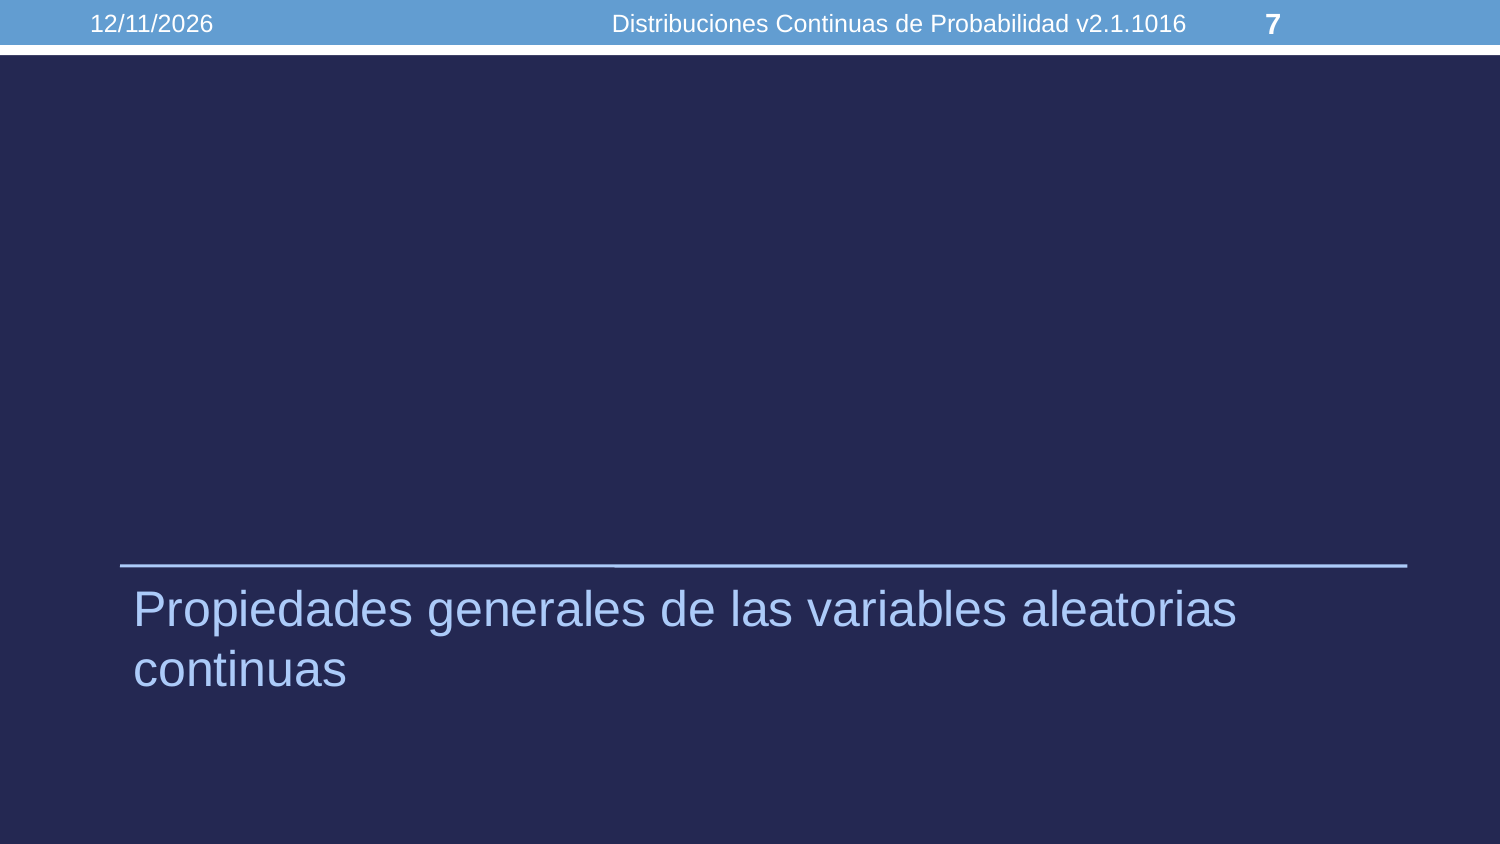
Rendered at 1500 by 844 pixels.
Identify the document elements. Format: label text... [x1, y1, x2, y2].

footer Distribuciones Continuas de Probabilidad v2.1.1016 [562, 2, 1238, 43]
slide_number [75, 2, 550, 43]
list Propiedades generales de las variables aleatorias continuas [118, 569, 1394, 754]
slide_number 7 [1250, 2, 1425, 43]
